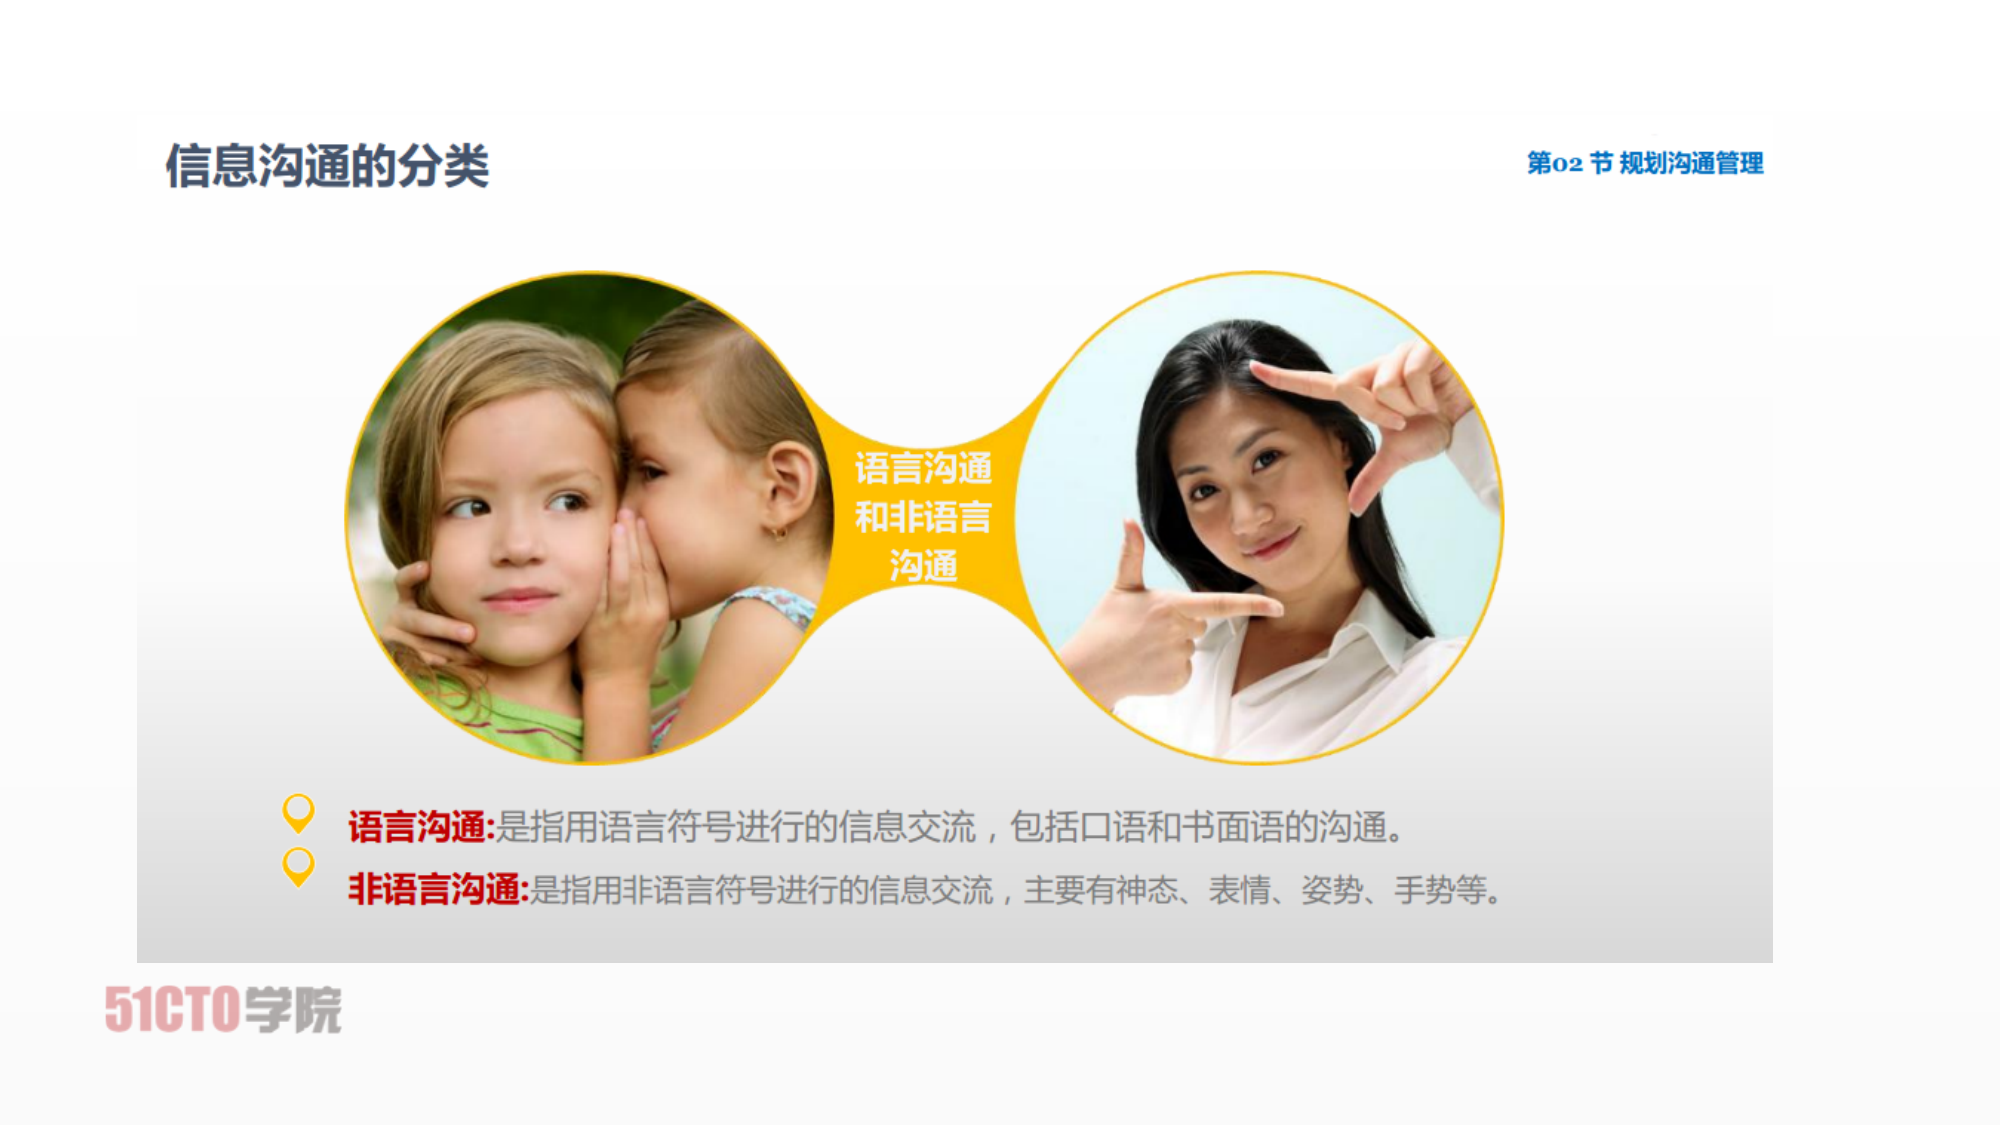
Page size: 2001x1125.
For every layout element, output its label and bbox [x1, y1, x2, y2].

picture [45, 115, 1773, 1057]
